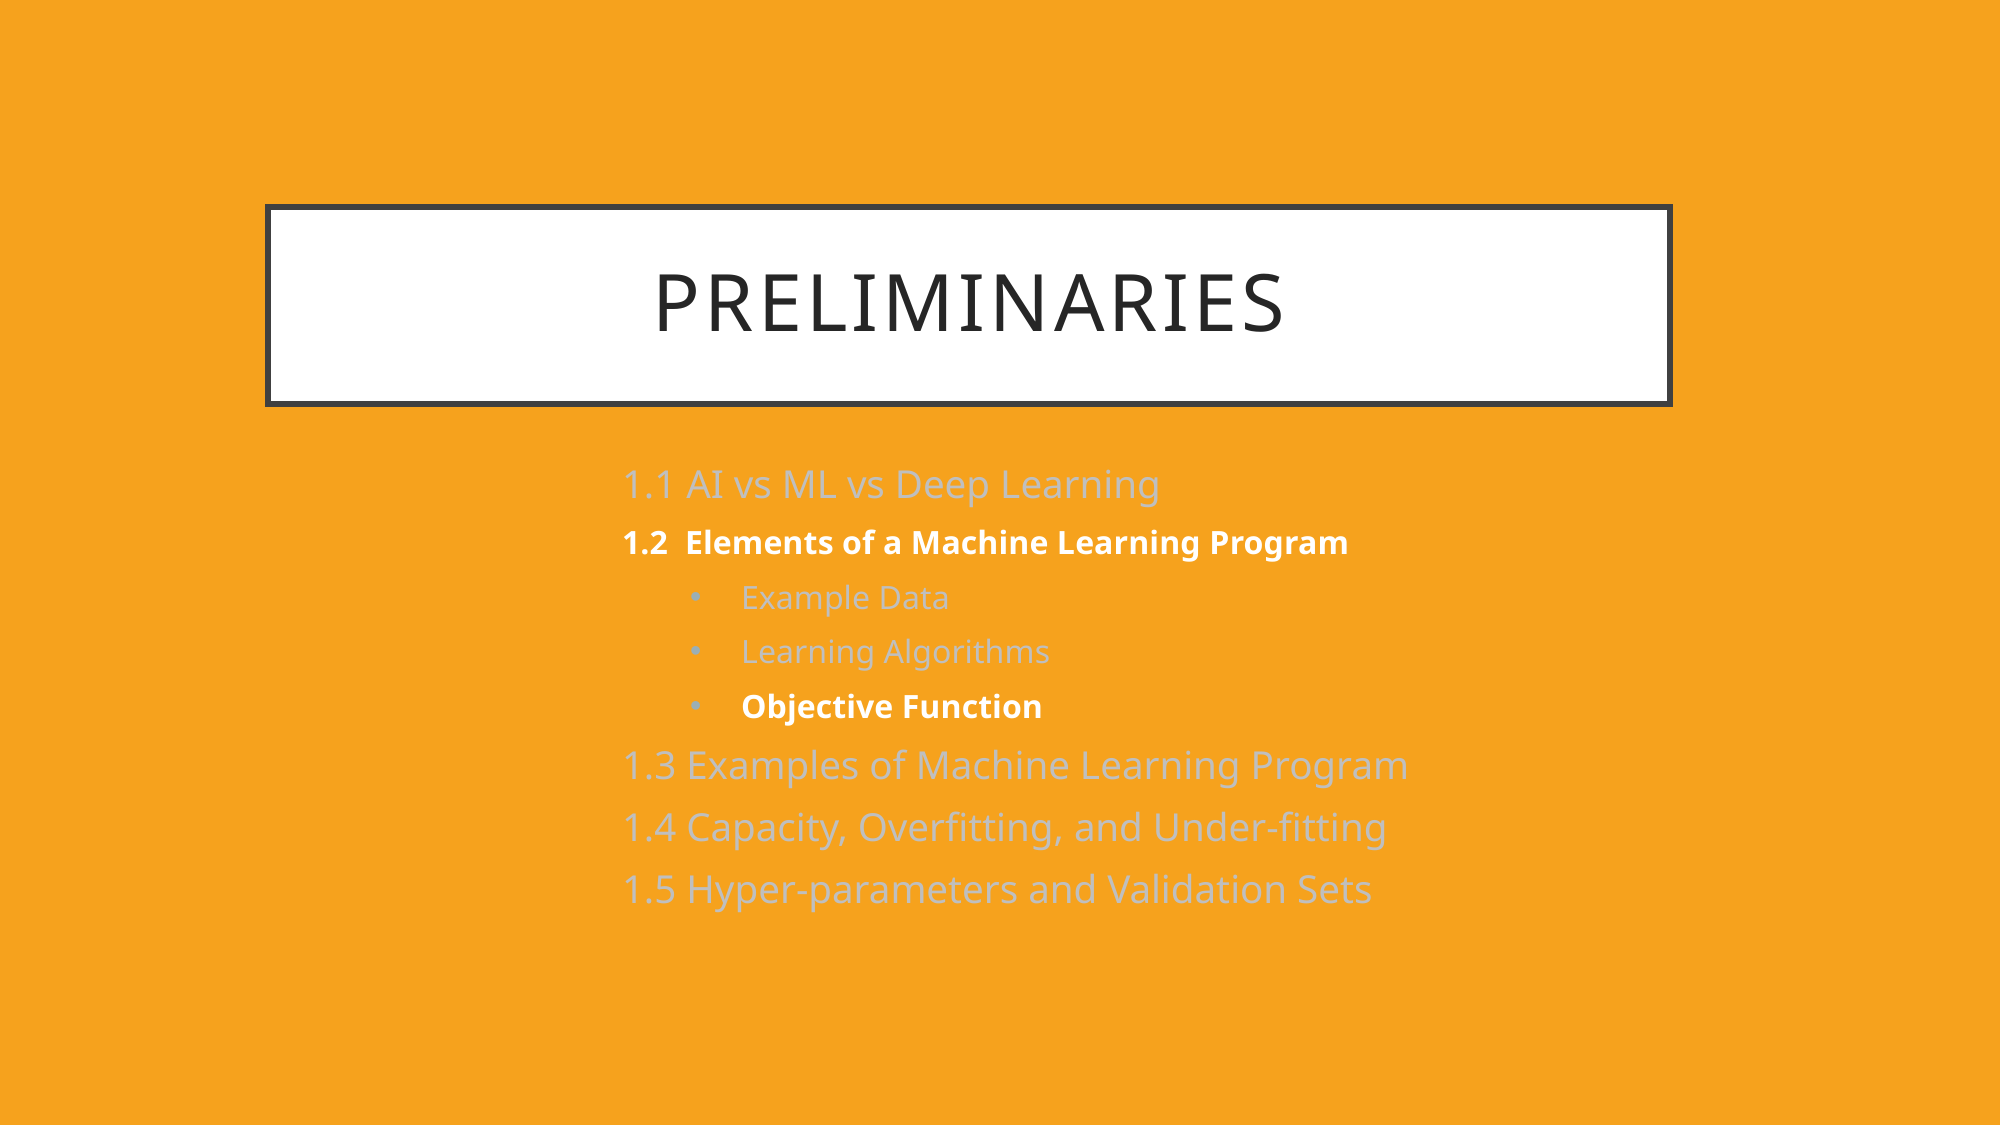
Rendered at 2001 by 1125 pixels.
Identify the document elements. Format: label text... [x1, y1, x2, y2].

list 1.1 AI vs ML vs Deep Learning 1.2 Elements of a Machine Learning Program Example Data Learning Algorithms Objective Function 1.3 Examples of Machine Learning Program 1.4 Capacity, Overfitting, and Under-fitting 1.5 Hyper-parameters and Validation Sets [243, 452, 1789, 919]
title Preliminaries [265, 204, 1673, 407]
